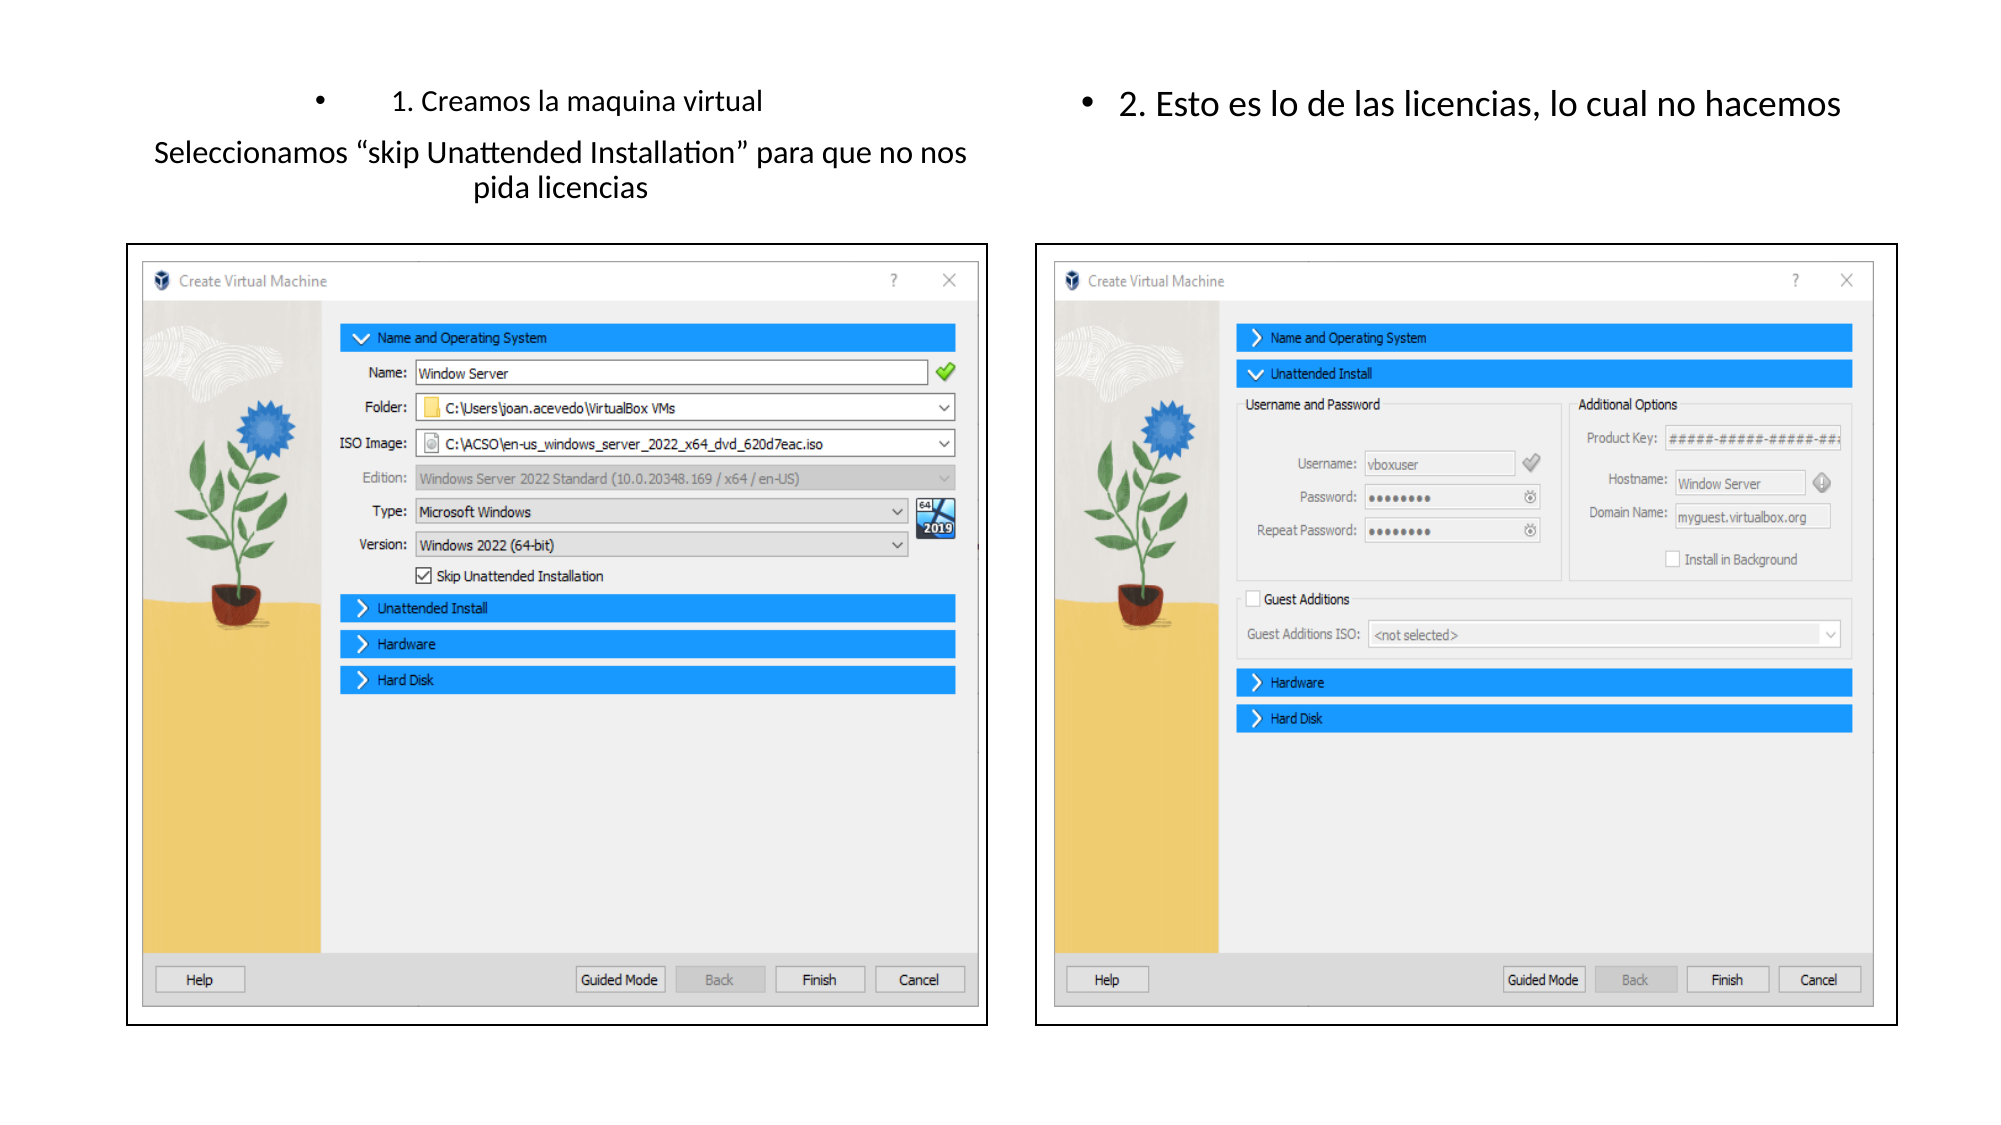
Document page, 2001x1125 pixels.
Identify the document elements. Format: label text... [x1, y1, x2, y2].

text_box 2. Esto es lo de las licencias, lo cual no hacemos [1036, 76, 1887, 212]
text_box [1035, 243, 1898, 1026]
picture [1054, 261, 1874, 1007]
picture [142, 261, 979, 1007]
text_box 1. Creamos la maquina virtual Seleccionamos “skip Unattended Installation” para que no nos pida licencias [137, 77, 984, 213]
text_box [126, 243, 988, 1026]
